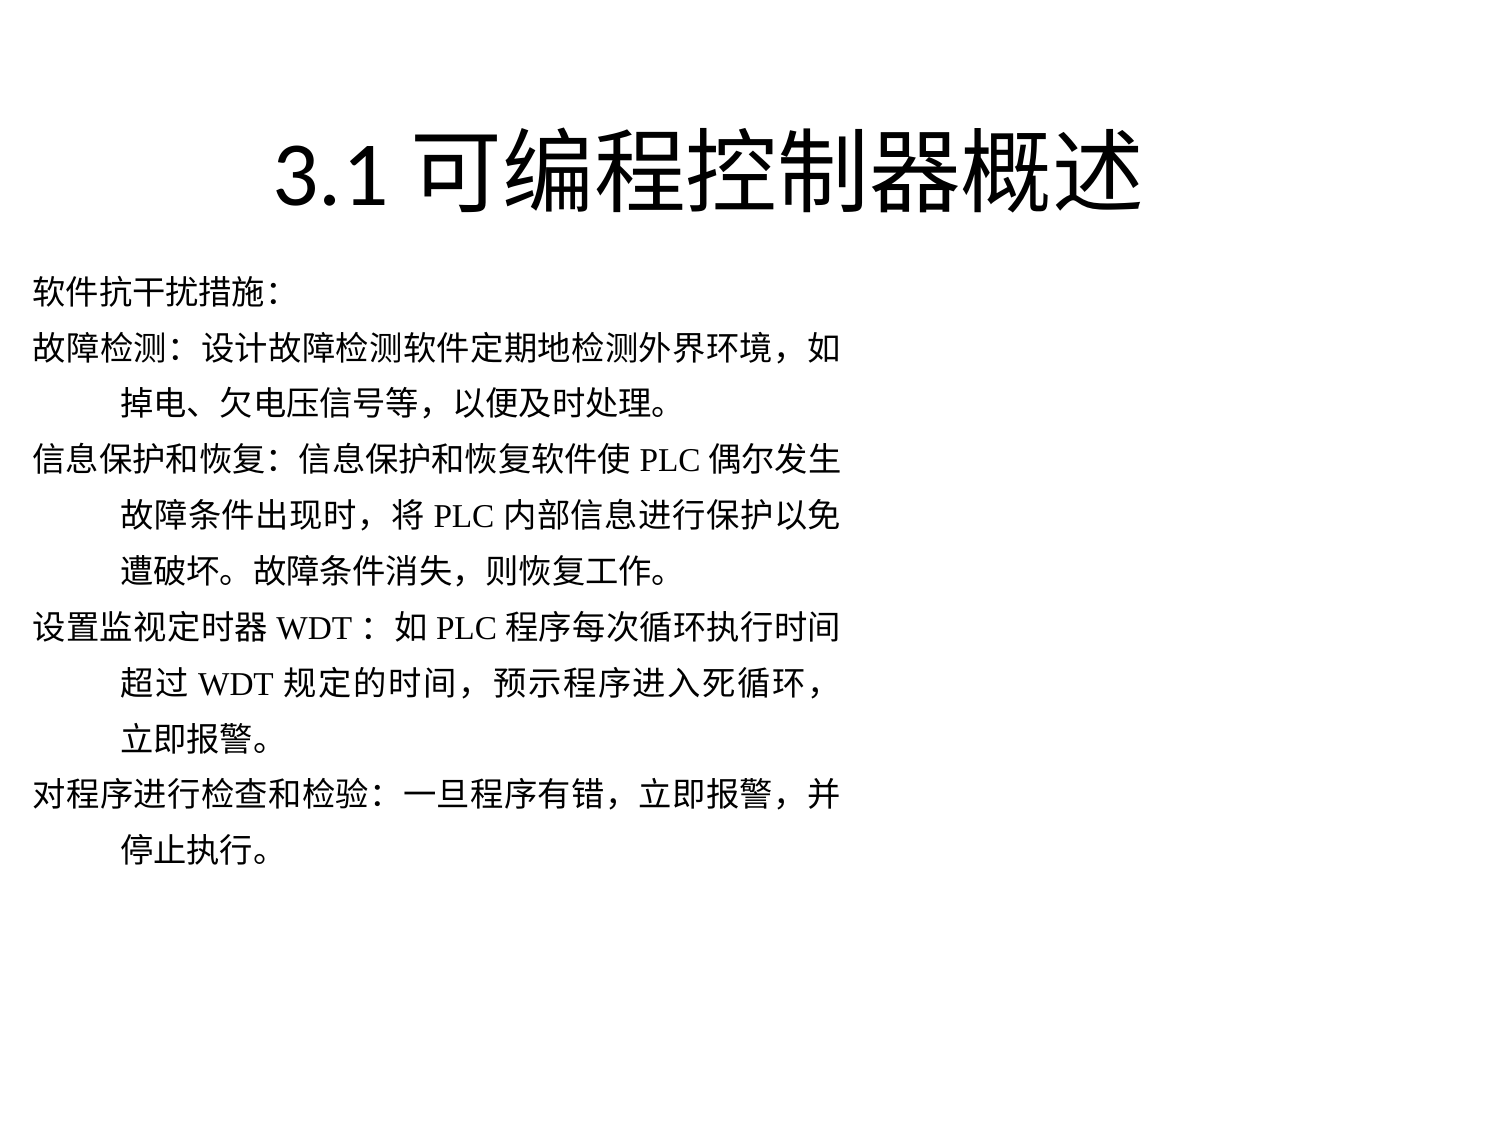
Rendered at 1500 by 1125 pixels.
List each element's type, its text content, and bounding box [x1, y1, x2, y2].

title 3.1可编程控制器概述 [64, 105, 1353, 232]
text_box 软件抗干扰措施： 故障检测：设计故障检测软件定期地检测外界环境，如掉电、欠电压信号等，以便及时处理。 信息保护和恢复：信息保护和恢复软件使PLC偶尔发生故障条件出现时，将PLC内部信息进行保护以免遭破坏。故障条件消失，则恢复工作。 设置监视定时器WDT：如PLC程序每次循环执行时间超过WDT规定的时间，预示程序进入死循环，立即报警。 对程序进行检查和检验：一旦程序有错，立即报警，并停止执行。 [17, 247, 857, 877]
